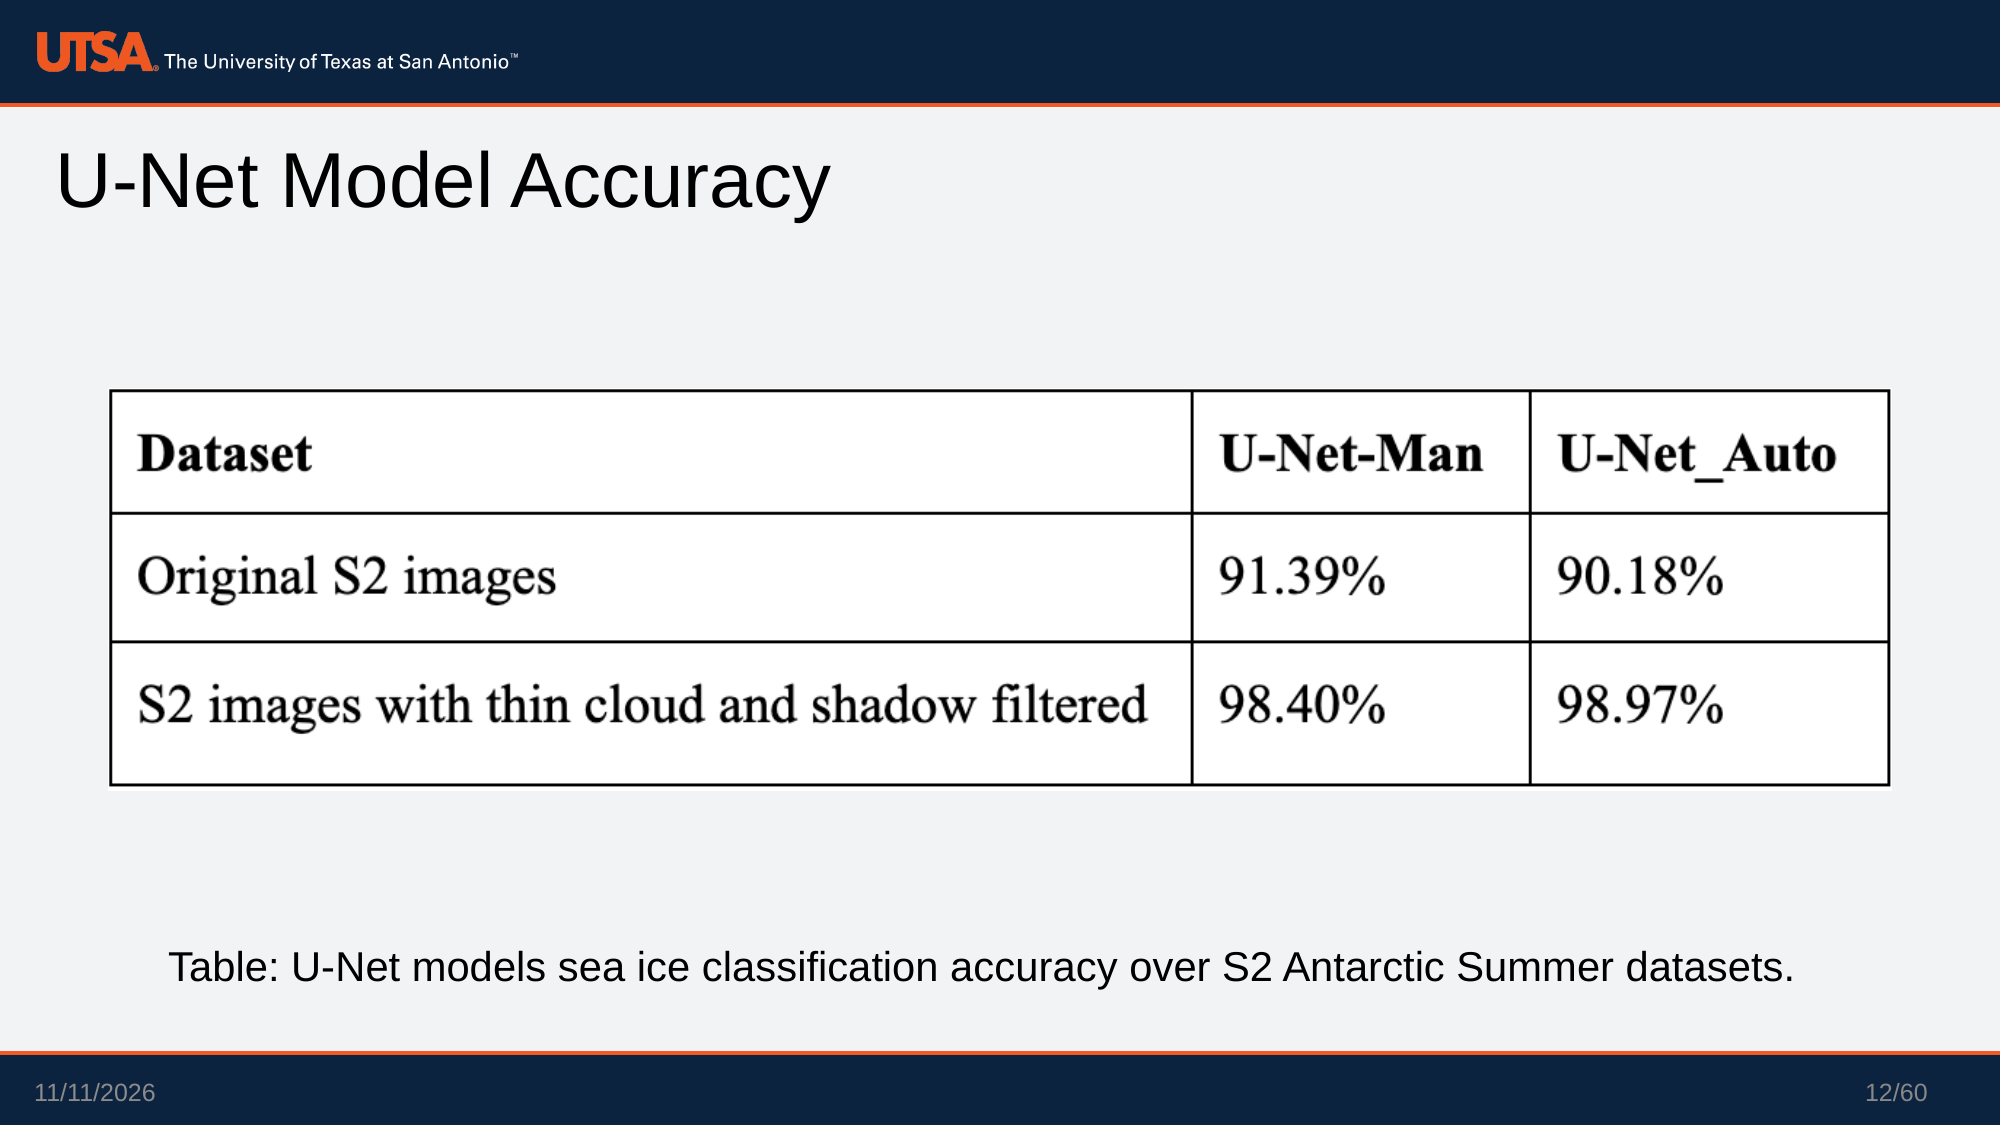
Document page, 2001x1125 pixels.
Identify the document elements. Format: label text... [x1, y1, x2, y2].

text_box U-Net Model Accuracy [40, 132, 1861, 233]
text_box Table: U-Net models sea ice classification accuracy over S2 Antarctic Summer datasets. [20, 932, 1943, 997]
picture [108, 388, 1892, 792]
picture [37, 31, 518, 72]
slide_number 12/60 [1628, 1061, 1943, 1122]
